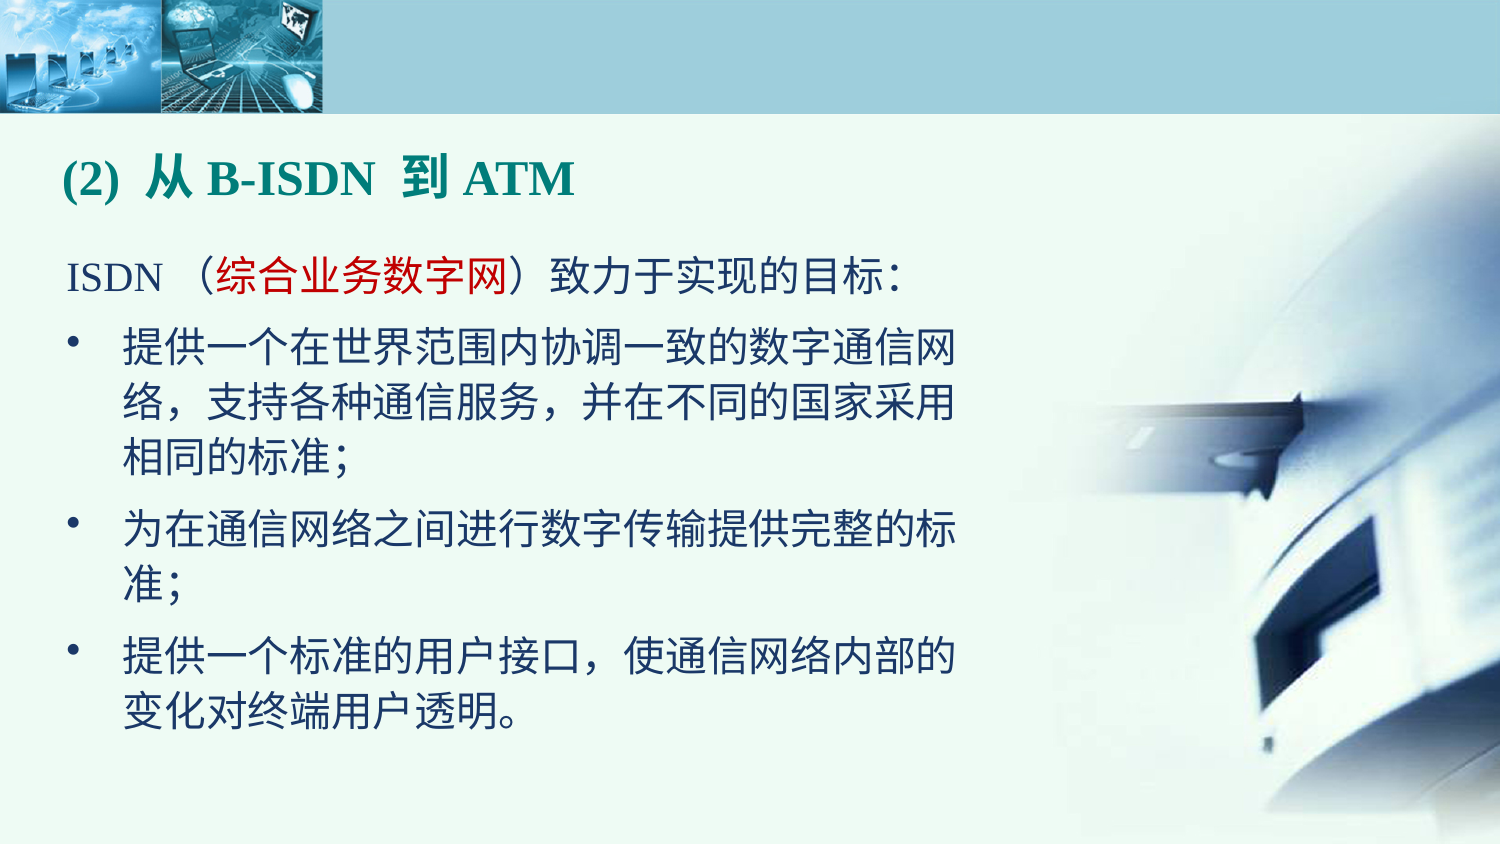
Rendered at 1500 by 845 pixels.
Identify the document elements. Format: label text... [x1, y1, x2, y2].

picture [0, 1, 1500, 844]
title (2) 从B-ISDN 到ATM [46, 105, 1102, 247]
list ISDN（综合业务数字网）致力于实现的目标： 提供一个在世界范围内协调一致的数字通信网络，支持各种通信服务，并在不同的国家采用相同的标准； 为在通信网络之间进行数字传输提供完整的标准； 提供一个标准的用户接口，使通信网络内部的变化对终端用户透明。 [51, 236, 973, 786]
